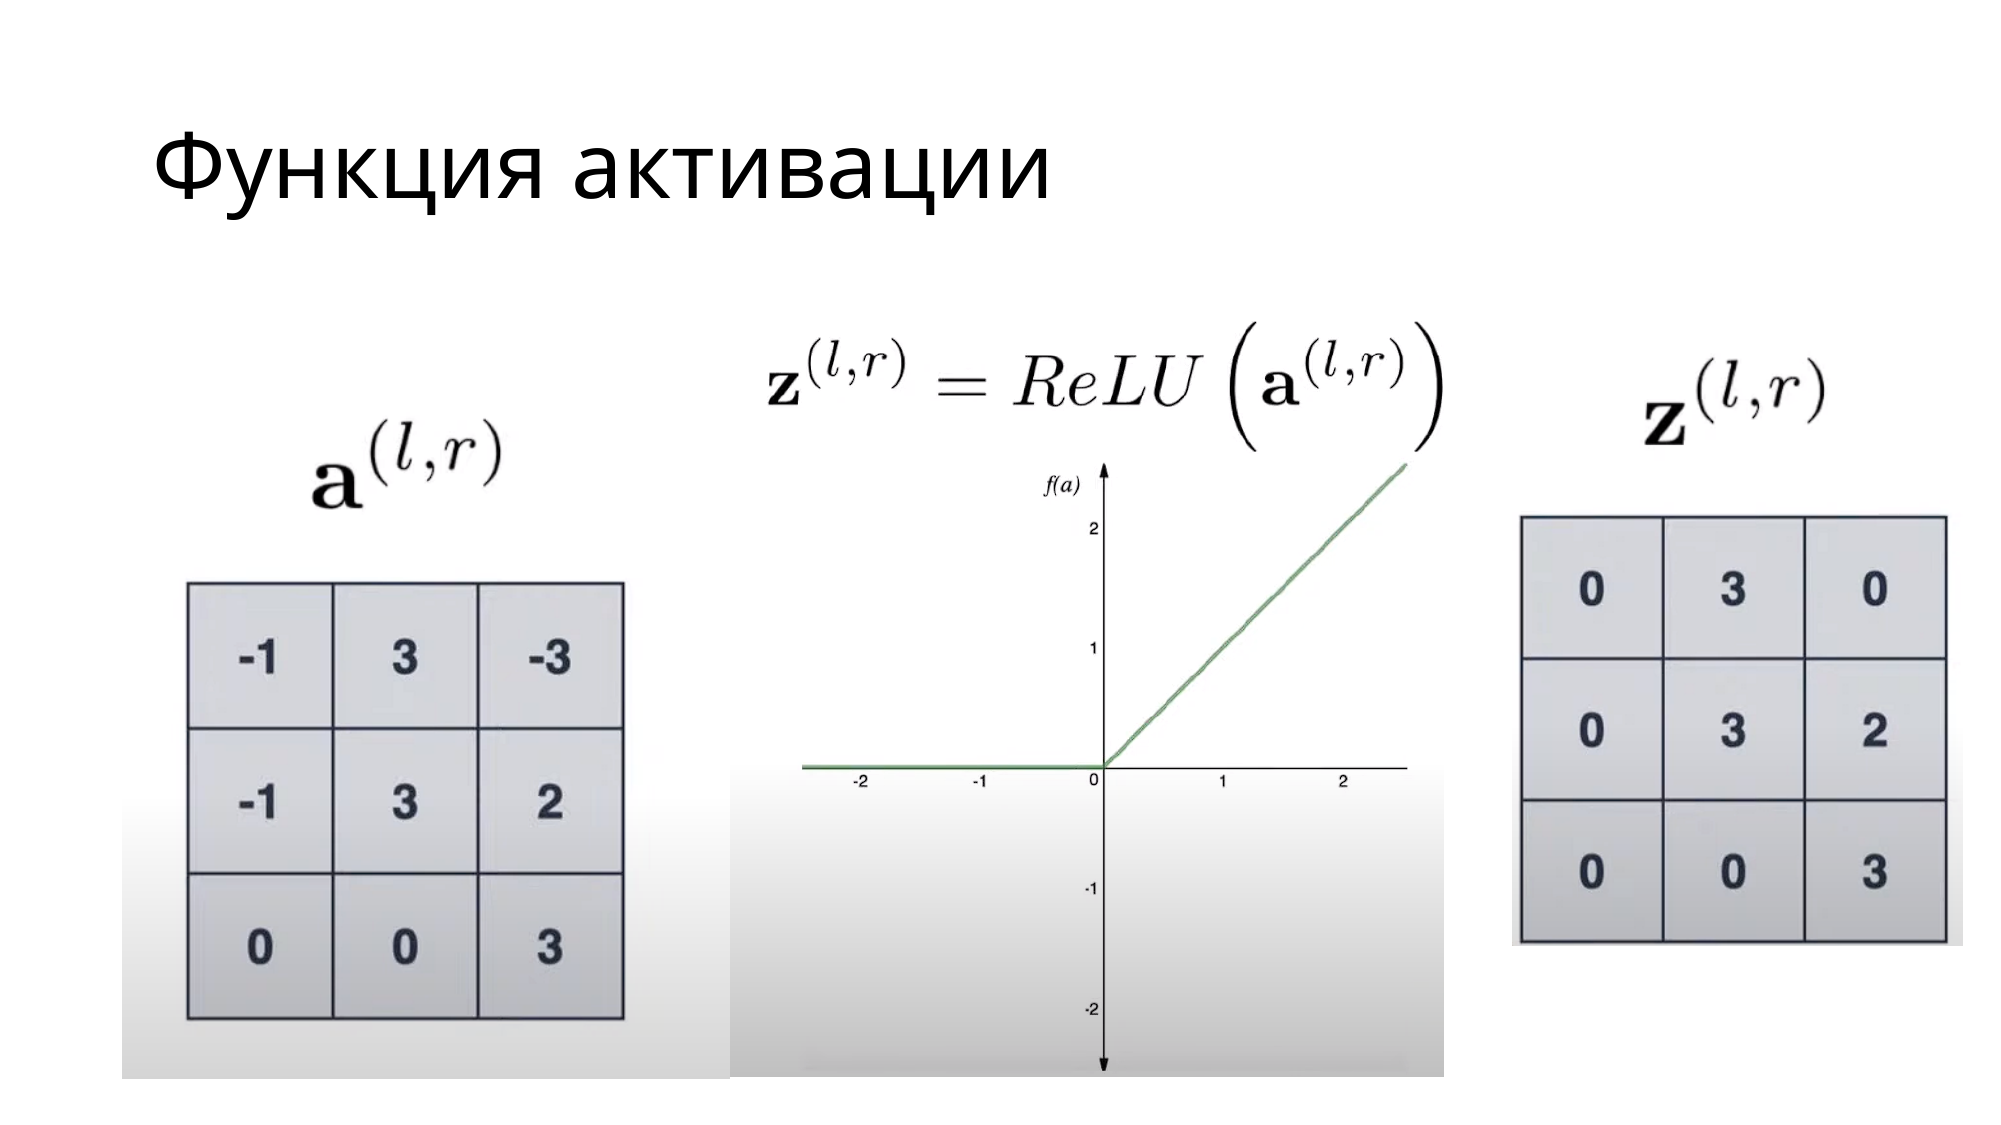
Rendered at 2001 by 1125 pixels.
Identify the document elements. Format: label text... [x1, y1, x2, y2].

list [122, 365, 730, 1079]
picture [730, 315, 1444, 1077]
picture [1512, 337, 1963, 946]
title Функция активации [137, 59, 1863, 278]
